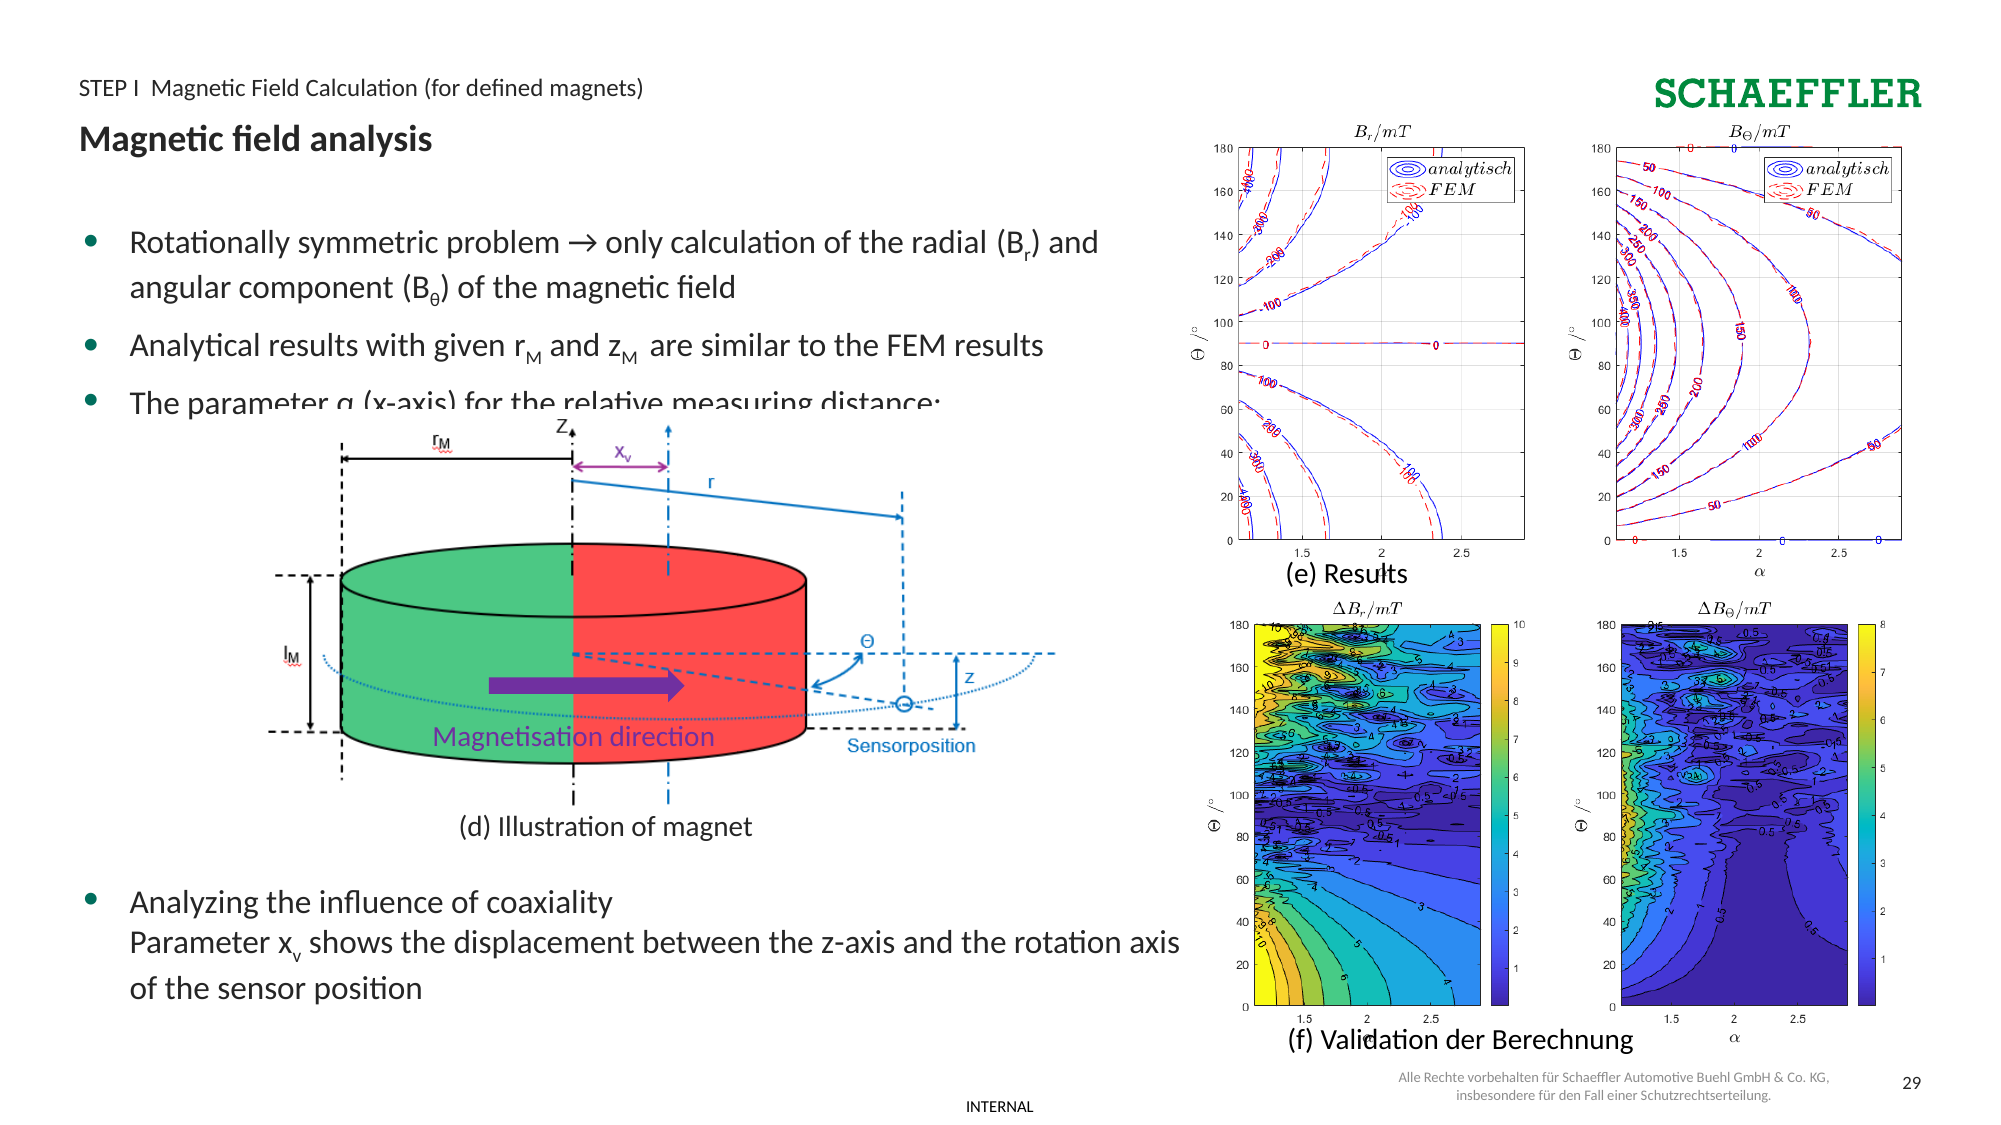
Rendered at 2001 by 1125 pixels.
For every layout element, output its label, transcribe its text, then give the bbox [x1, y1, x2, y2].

picture [264, 409, 1067, 810]
slide_number 29 [1862, 1070, 1922, 1100]
picture [1197, 594, 1904, 1050]
text_box (d) Illustration of magnet [449, 810, 809, 846]
text_box (f) Validation der Berechnung [1287, 1050, 1634, 1055]
list Rotationally symmetric problem → only calculation of the radial (Br) and angular component (Bθ) of the magnetic field Analytical results with given rM and zM are similar to the FEM results The parameter α (x-axis) for the relative measuring distance: Analyzing the influence of coaxiality Parameter xv shows the displacement between the z-axis and the rotation axis of the sensor position [82, 219, 1189, 988]
picture [1164, 111, 1933, 583]
list STEP I Magnetic Field Calculation (for defined magnets) [78, 66, 1254, 102]
text_box (e) Results [1285, 583, 1416, 589]
title Magnetic field analysis [78, 113, 1164, 209]
